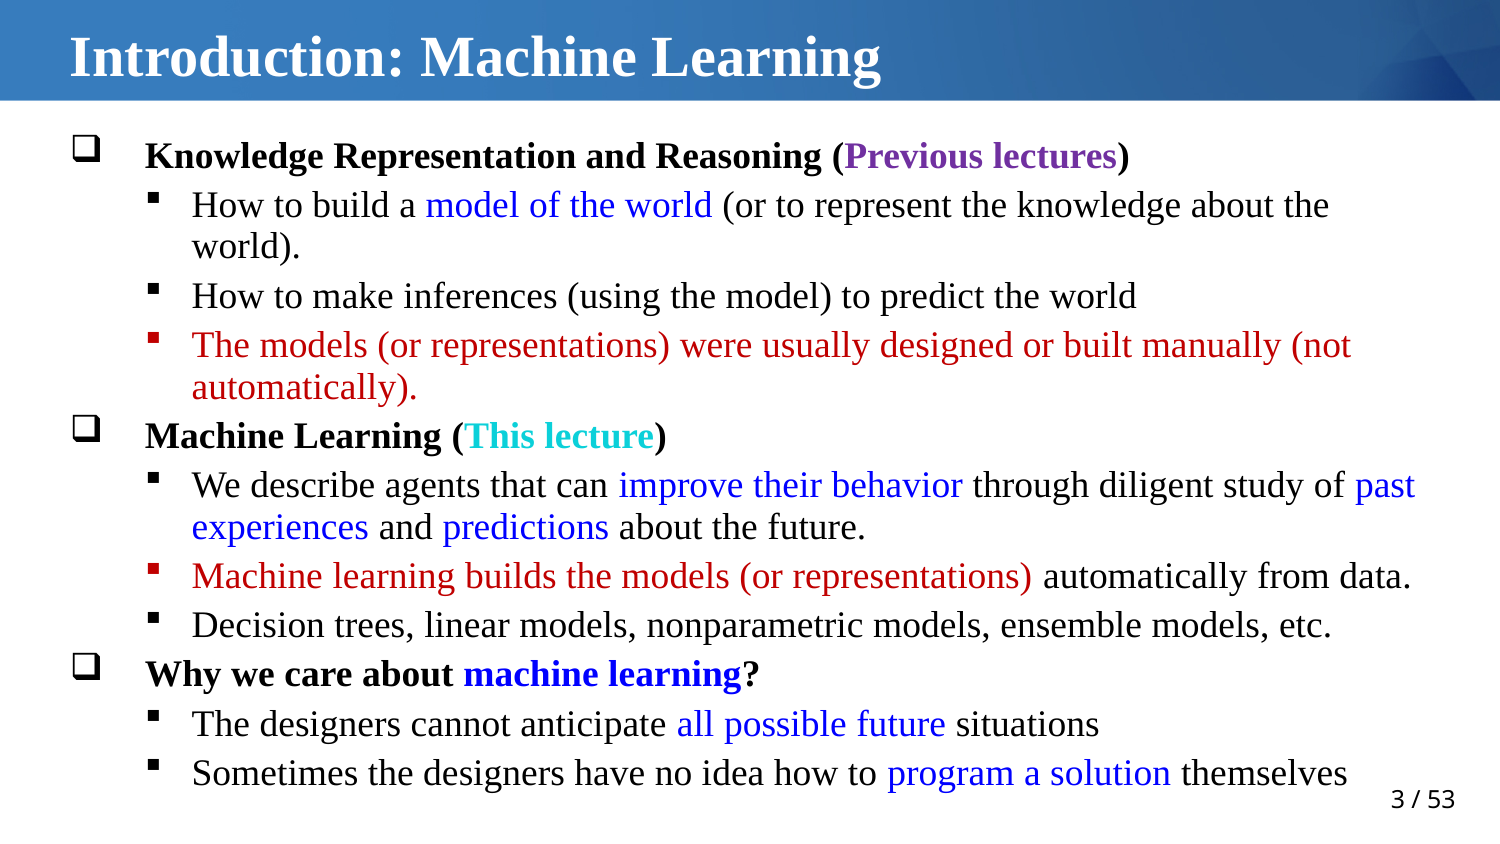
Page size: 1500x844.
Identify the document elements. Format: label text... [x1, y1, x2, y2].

list Knowledge Representation and Reasoning (Previous lectures) How to build a model of the world (or to represent the knowledge about the world). How to make inferences (using the model) to predict the world The models (or representations) were usually designed or built manually (not automatically). Machine Learning (This lecture) We describe agents that can improve their behavior through diligent study of past experiences and predictions about the future. Machine learning builds the models (or representations) automatically from data. Decision trees, linear models, nonparametric models, ensemble models, etc. Why we care about machine learning? The designers cannot anticipate all possible future situations Sometimes the designers have no idea how to program a solution themselves [55, 126, 1458, 812]
title Introduction: Machine Learning [55, 10, 1378, 95]
picture [0, 0, 1500, 103]
